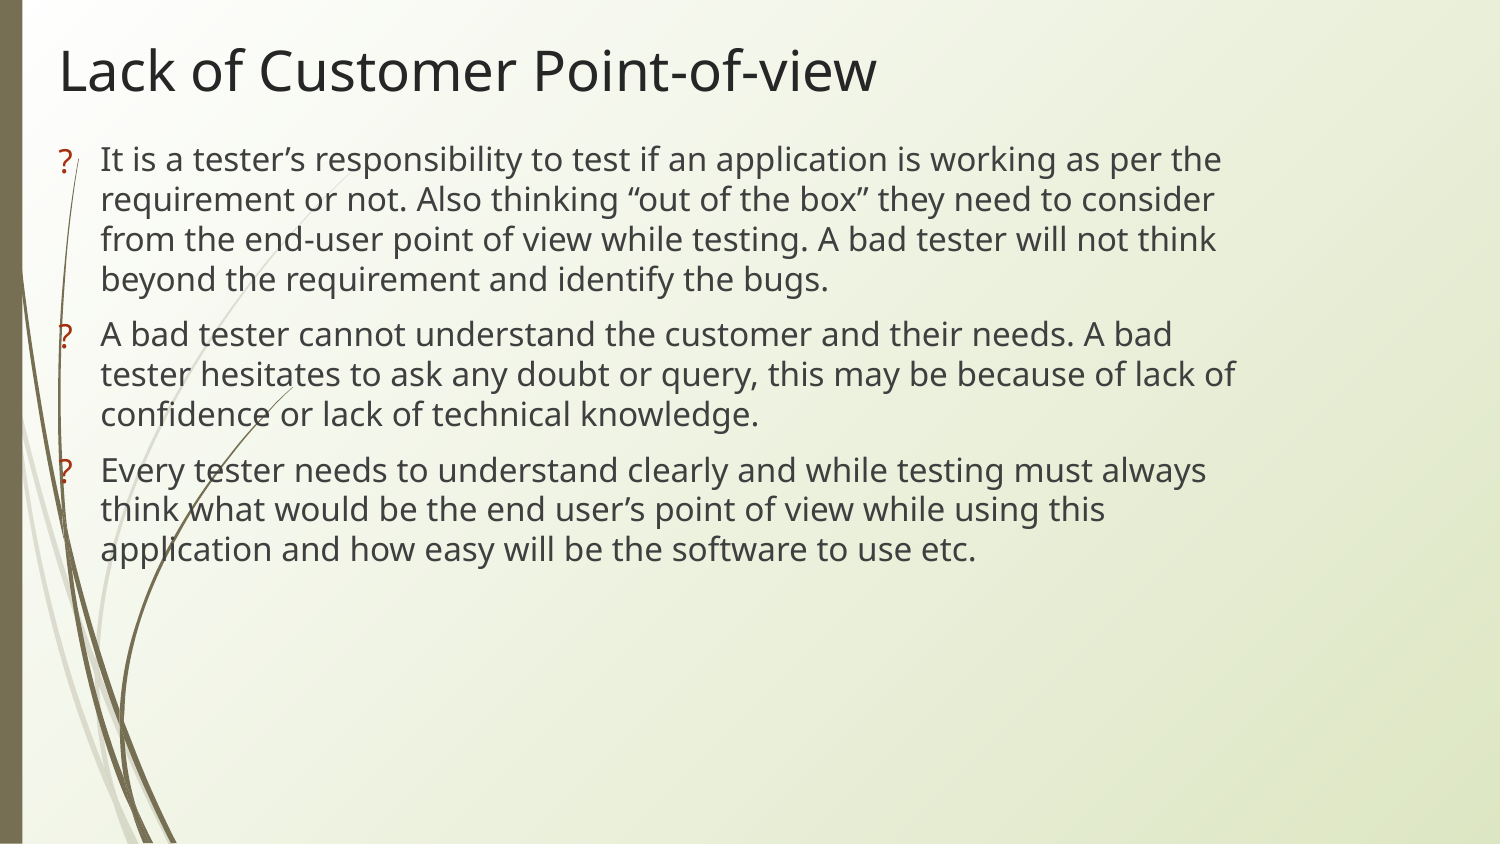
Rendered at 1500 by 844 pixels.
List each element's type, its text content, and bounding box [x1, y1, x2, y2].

list It is a tester’s responsibility to test if an application is working as per the requirement or not. Also thinking “out of the box” they need to consider from the end-user point of view while testing. A bad tester will not think beyond the requirement and identify the bugs. A bad tester cannot understand the customer and their needs. A bad tester hesitates to ask any doubt or query, this may be because of lack of confidence or lack of technical knowledge. Every tester needs to understand clearly and while testing must always think what would be the end user’s point of view while using this application and how easy will be the software to use etc. [43, 130, 1276, 621]
title Lack of Customer Point-of-view [43, 8, 1200, 129]
